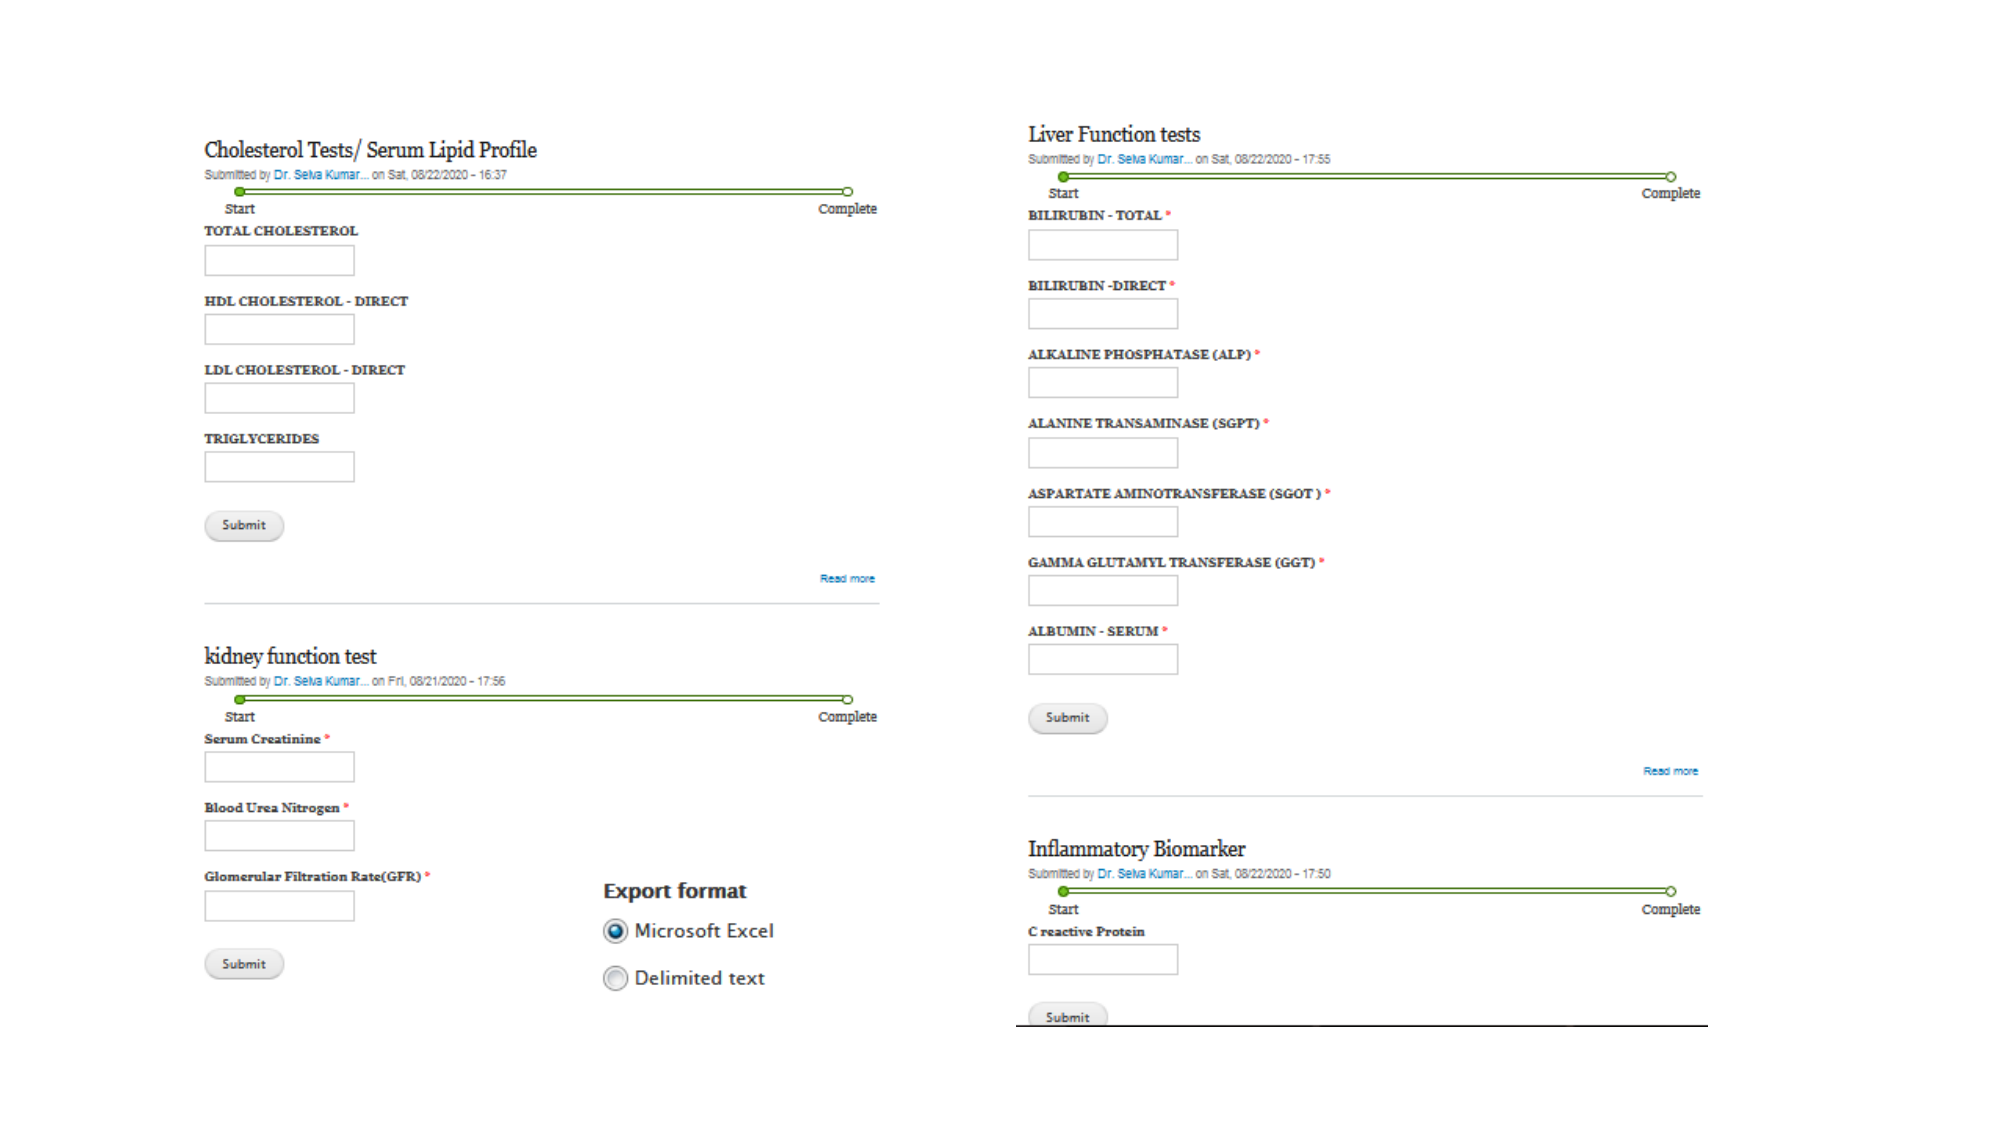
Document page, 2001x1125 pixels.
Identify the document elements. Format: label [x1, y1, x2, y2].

picture [186, 117, 905, 1007]
picture [1016, 117, 1708, 1027]
